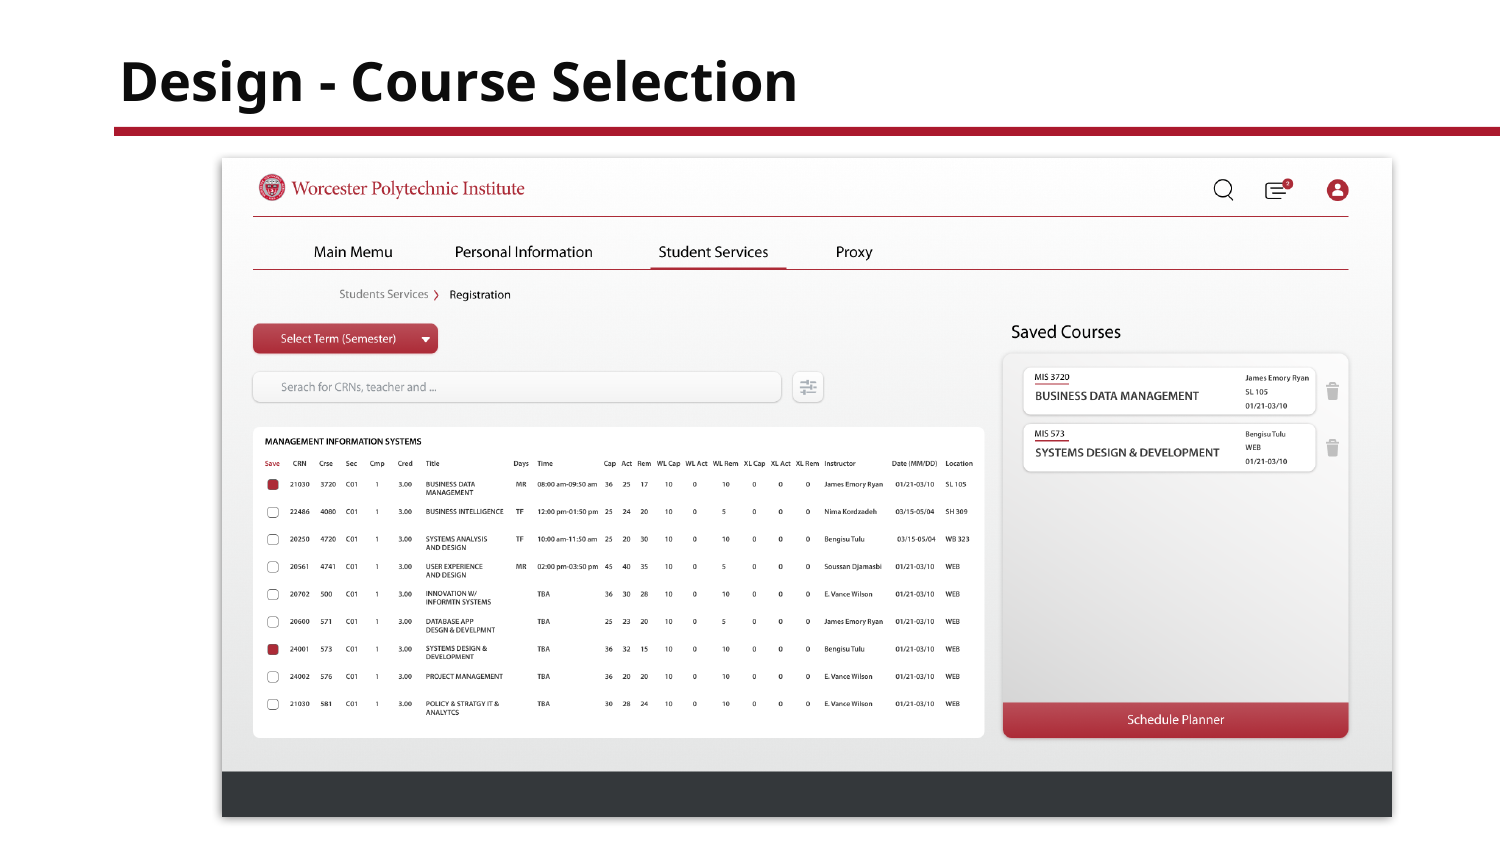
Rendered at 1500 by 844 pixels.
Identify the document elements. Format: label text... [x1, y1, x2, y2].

text_box [114, 126, 1500, 136]
picture [222, 158, 1393, 817]
text_box Design - Course Selection [104, 54, 1211, 105]
